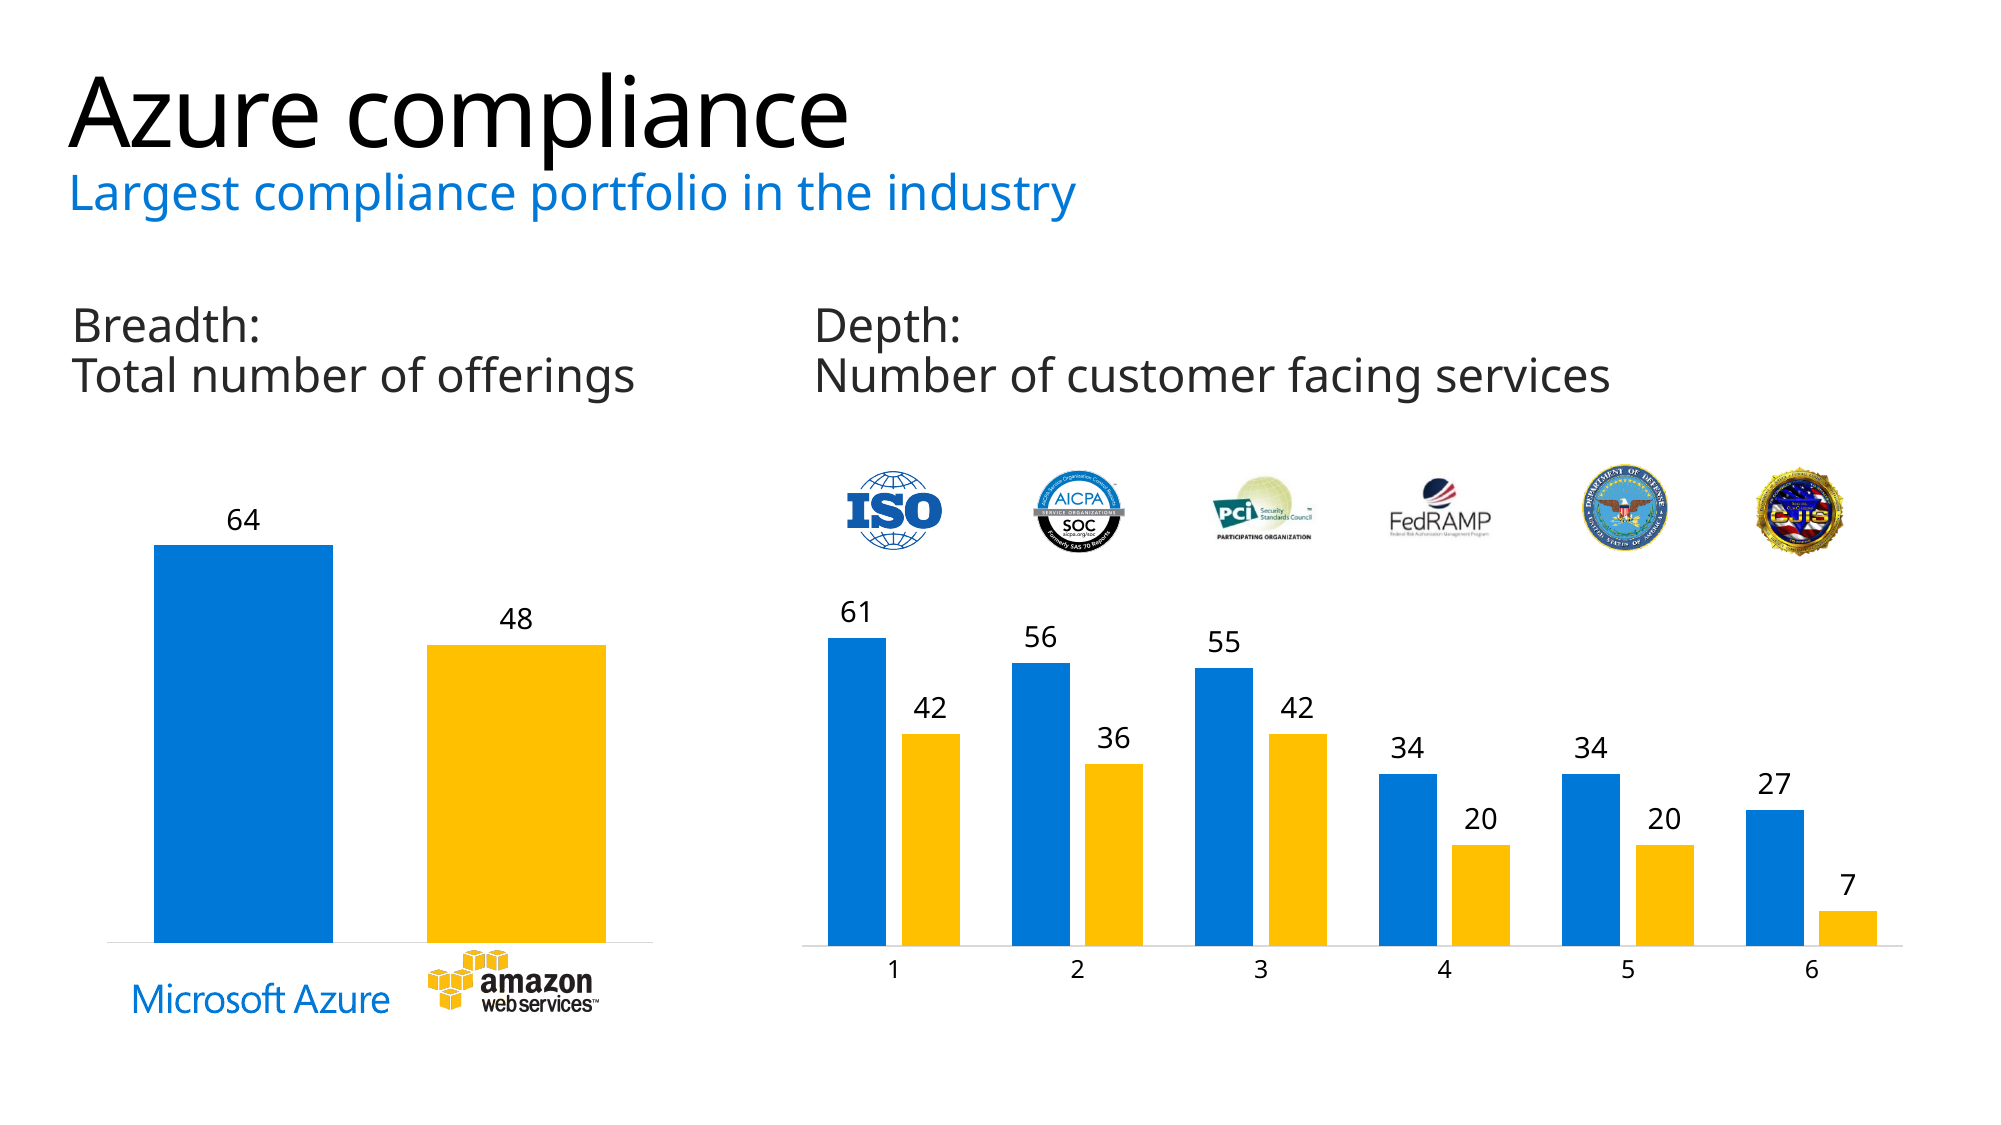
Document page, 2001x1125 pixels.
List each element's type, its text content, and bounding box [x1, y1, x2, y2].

picture [1033, 470, 1125, 554]
text_box [168, 994, 172, 1013]
chart [779, 583, 1927, 995]
picture [428, 949, 599, 1013]
picture [841, 470, 947, 550]
text_box [293, 994, 337, 1013]
text_box [241, 994, 262, 1014]
text_box [175, 994, 191, 1014]
text_box [204, 994, 225, 1014]
picture [1582, 464, 1668, 551]
chart [95, 497, 665, 994]
text_box [227, 994, 240, 1014]
text_box [261, 994, 285, 1014]
text_box [360, 994, 372, 1013]
text_box [371, 994, 390, 1014]
text_box [339, 994, 356, 1014]
picture [1208, 470, 1321, 547]
text_box Depth: Number of customer facing services [798, 294, 1742, 411]
picture [1755, 465, 1844, 558]
text_box Breadth: Total number of offerings [56, 294, 798, 411]
picture [1383, 472, 1500, 552]
title Azure compliance Largest compliance portfolio in the industry [44, 47, 1957, 196]
text_box [133, 994, 158, 1013]
text_box [194, 994, 205, 1013]
text_box [159, 994, 163, 1013]
